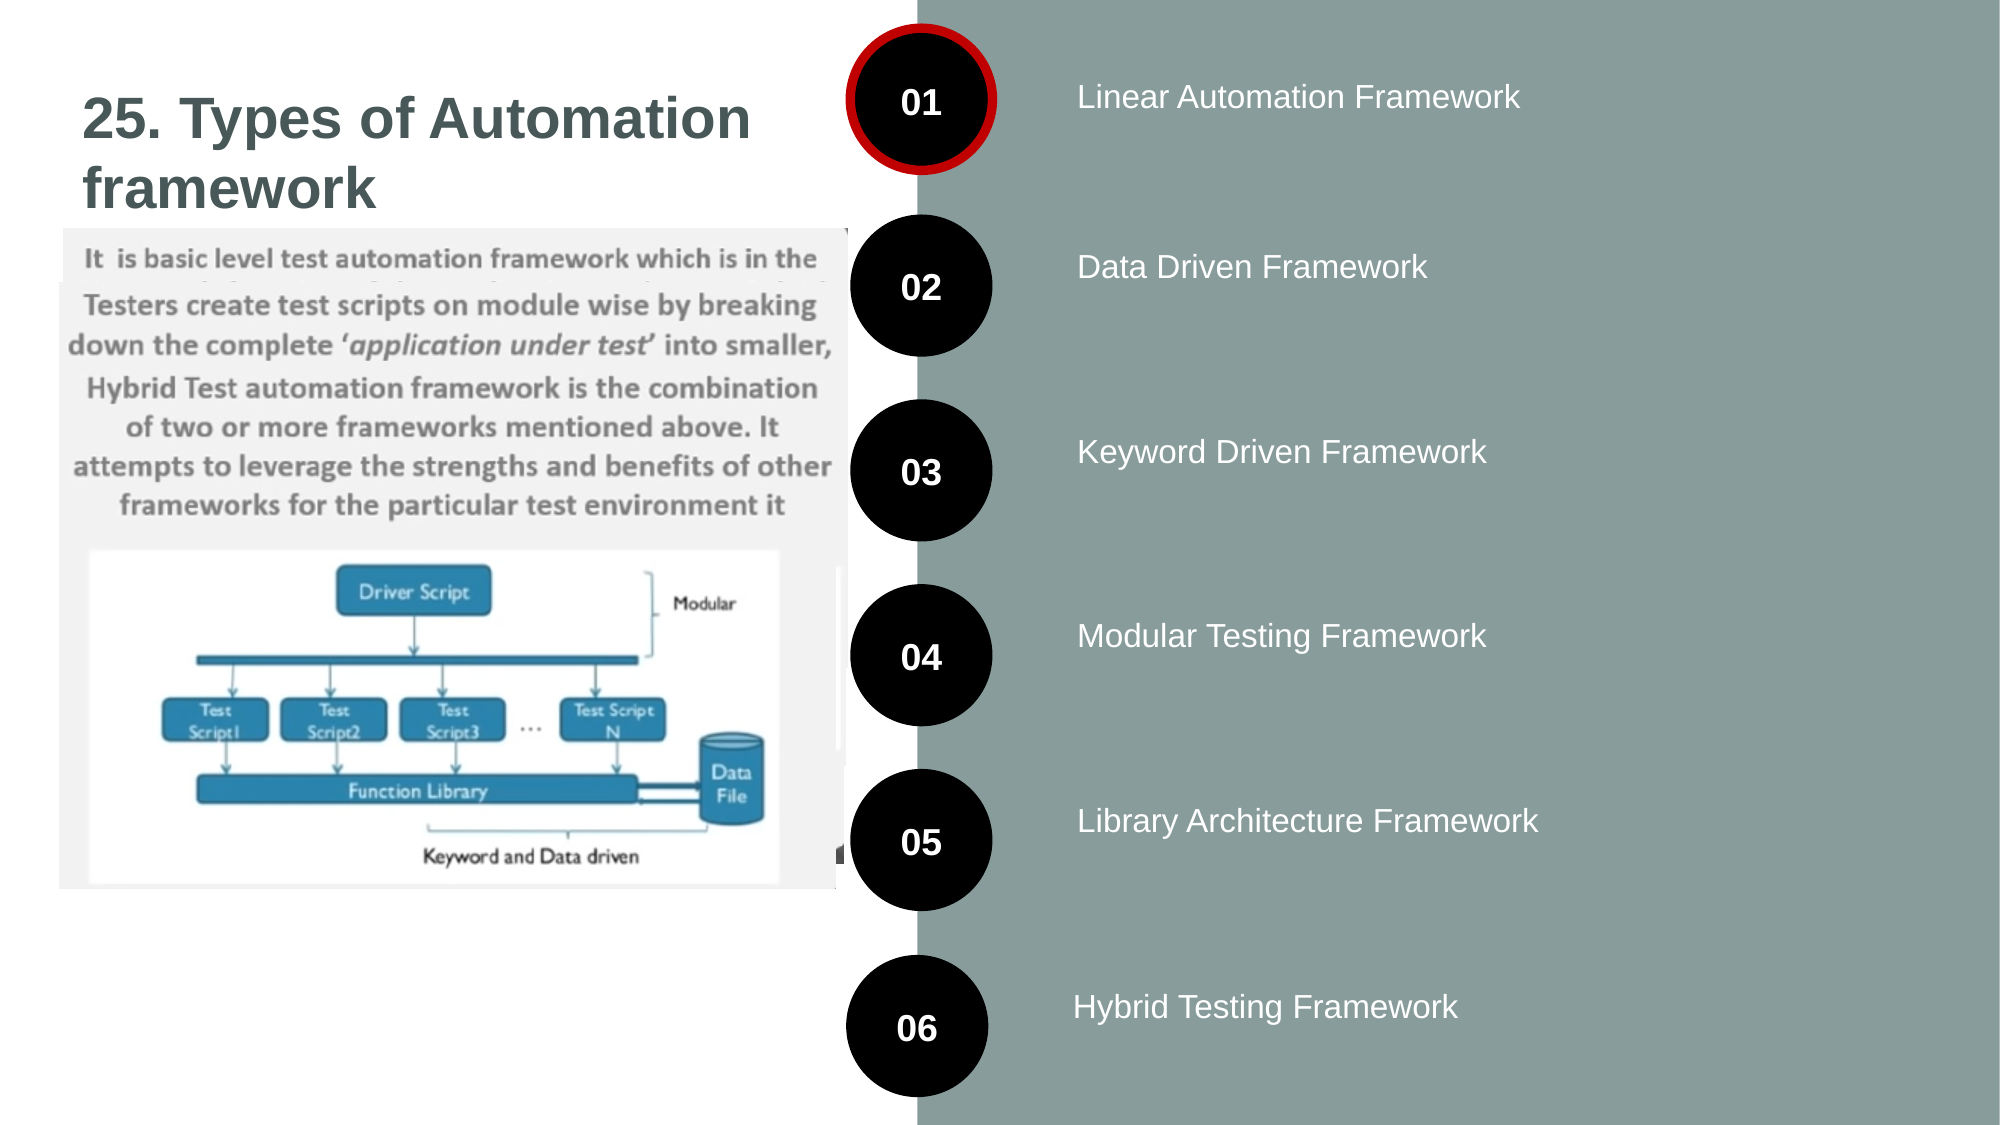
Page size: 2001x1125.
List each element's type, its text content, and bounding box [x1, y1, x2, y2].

picture [59, 228, 848, 889]
text_box 03 [849, 398, 994, 543]
text_box Hybrid Testing Framework [1058, 978, 1791, 1033]
text_box Linear Automation Framework [1062, 67, 1795, 123]
text_box Data Driven Framework [1062, 237, 1795, 293]
text_box [849, 27, 994, 172]
text_box Keyword Driven Framework [1062, 422, 1795, 478]
text_box 02 [849, 213, 994, 358]
text_box Library Architecture Framework [1062, 792, 1795, 847]
text_box [916, 0, 2000, 1125]
text_box Modular Testing Framework [1062, 607, 1795, 662]
text_box 25. Types of Automation framework [67, 72, 878, 228]
text_box 05 [849, 767, 994, 913]
text_box 06 [845, 953, 990, 1099]
text_box 04 [849, 583, 994, 728]
